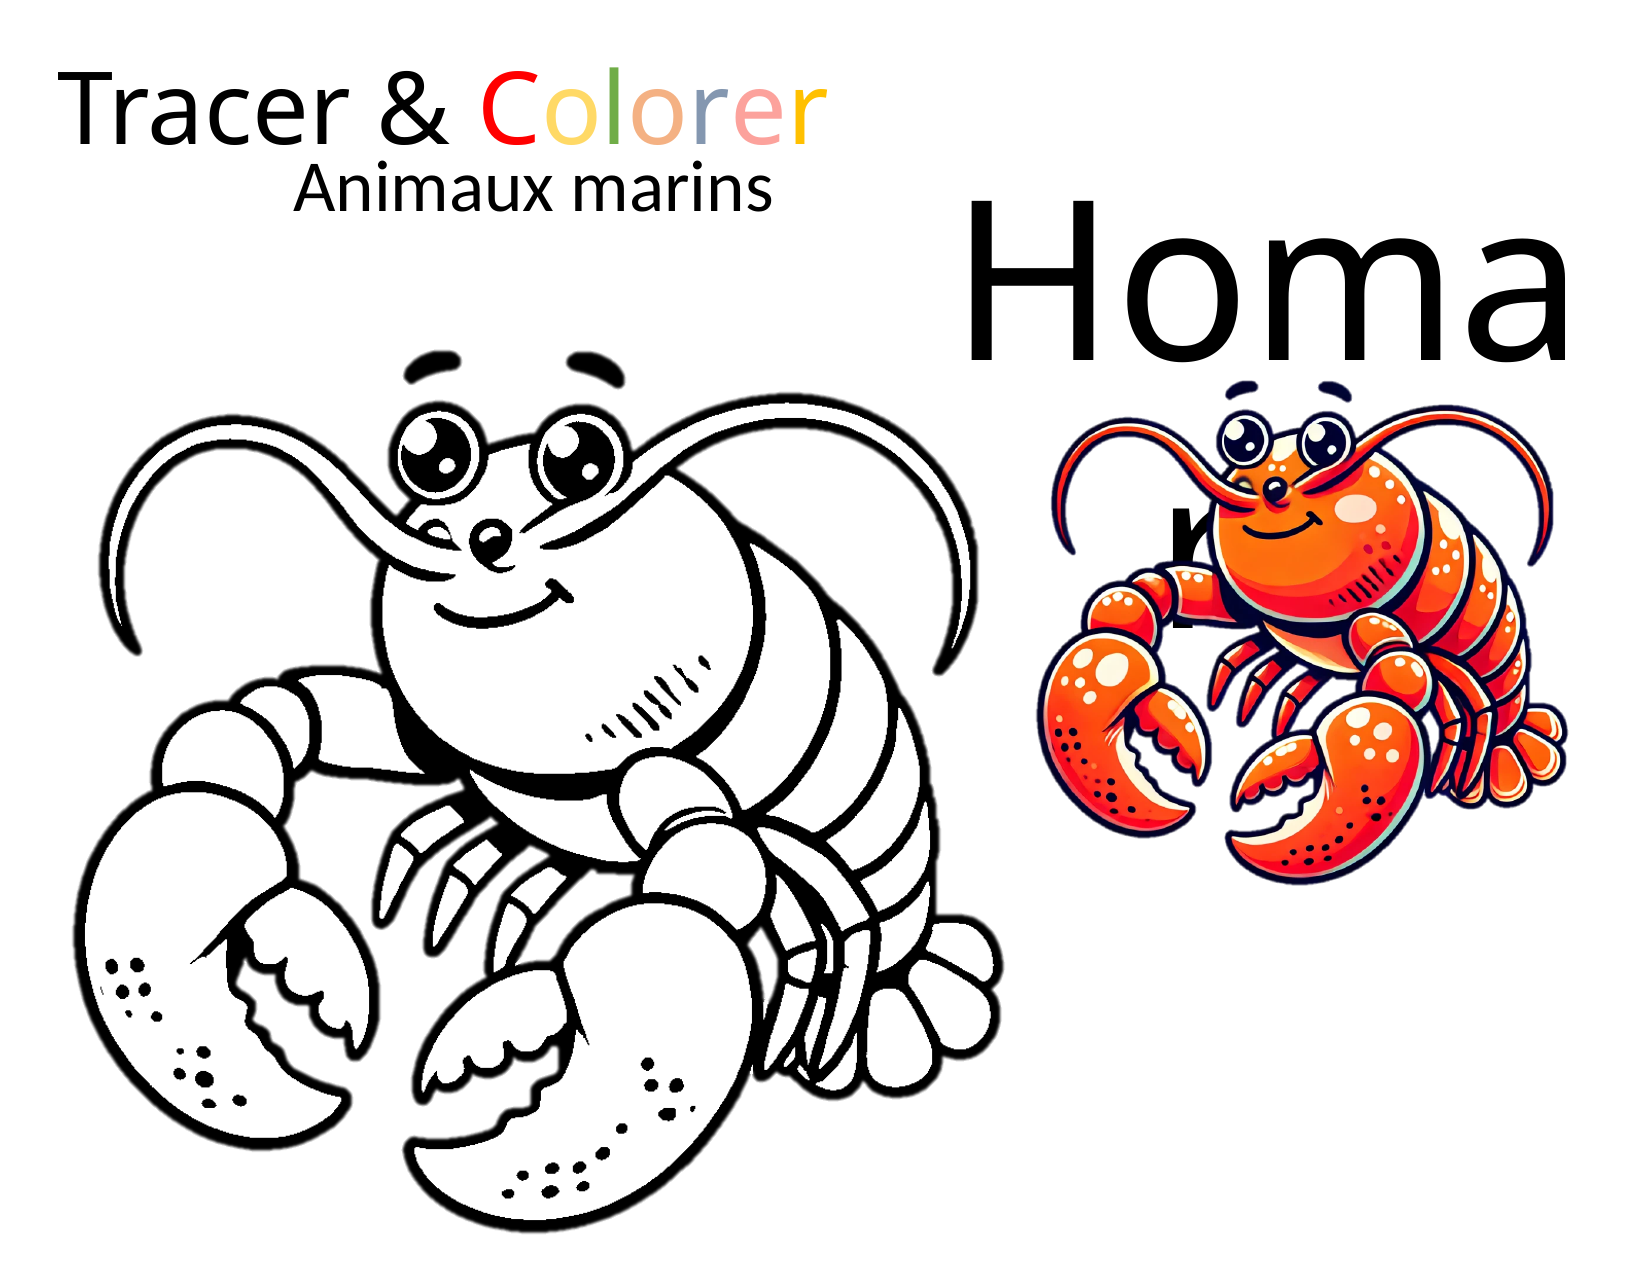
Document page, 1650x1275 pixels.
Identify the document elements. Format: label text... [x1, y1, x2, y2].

text_box Homard [899, 130, 1634, 681]
text_box Animaux marins [149, 173, 918, 234]
text_box Tracer & Colorer [42, 36, 1007, 173]
picture [15, 272, 1605, 1275]
